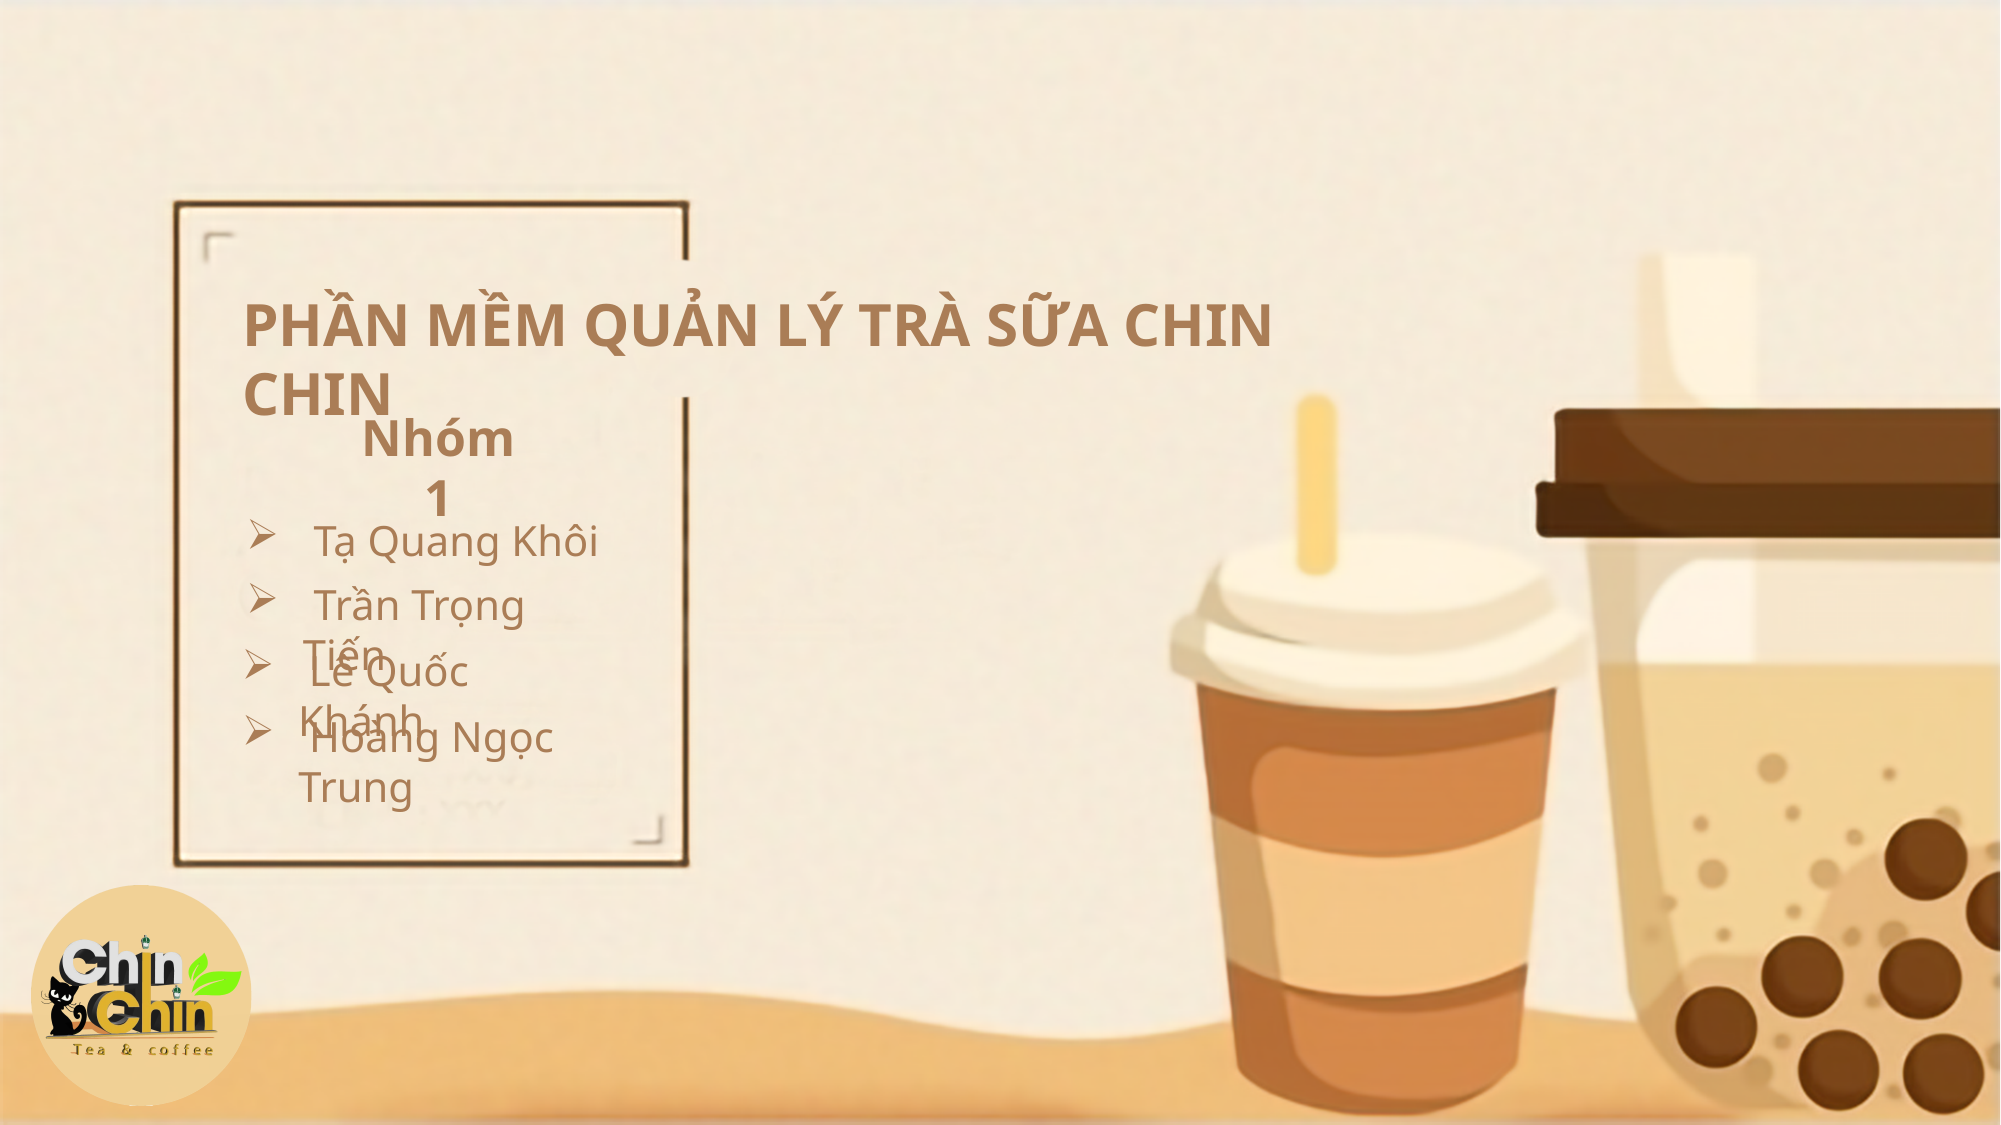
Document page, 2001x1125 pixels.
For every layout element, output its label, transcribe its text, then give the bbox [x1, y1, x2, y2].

text_box Trần Trọng Tiến [231, 571, 616, 687]
text_box Hoàng Ngọc Trung [227, 702, 677, 818]
text_box Tạ Quang Khôi [231, 507, 616, 571]
text_box PHẦN MỀM QUẢN LÝ TRÀ SỮA CHIN CHIN [227, 280, 1343, 435]
text_box Nhóm 1 [332, 398, 545, 507]
text_box Lê Quốc Khánh [227, 637, 590, 702]
picture [0, 0, 2001, 1125]
